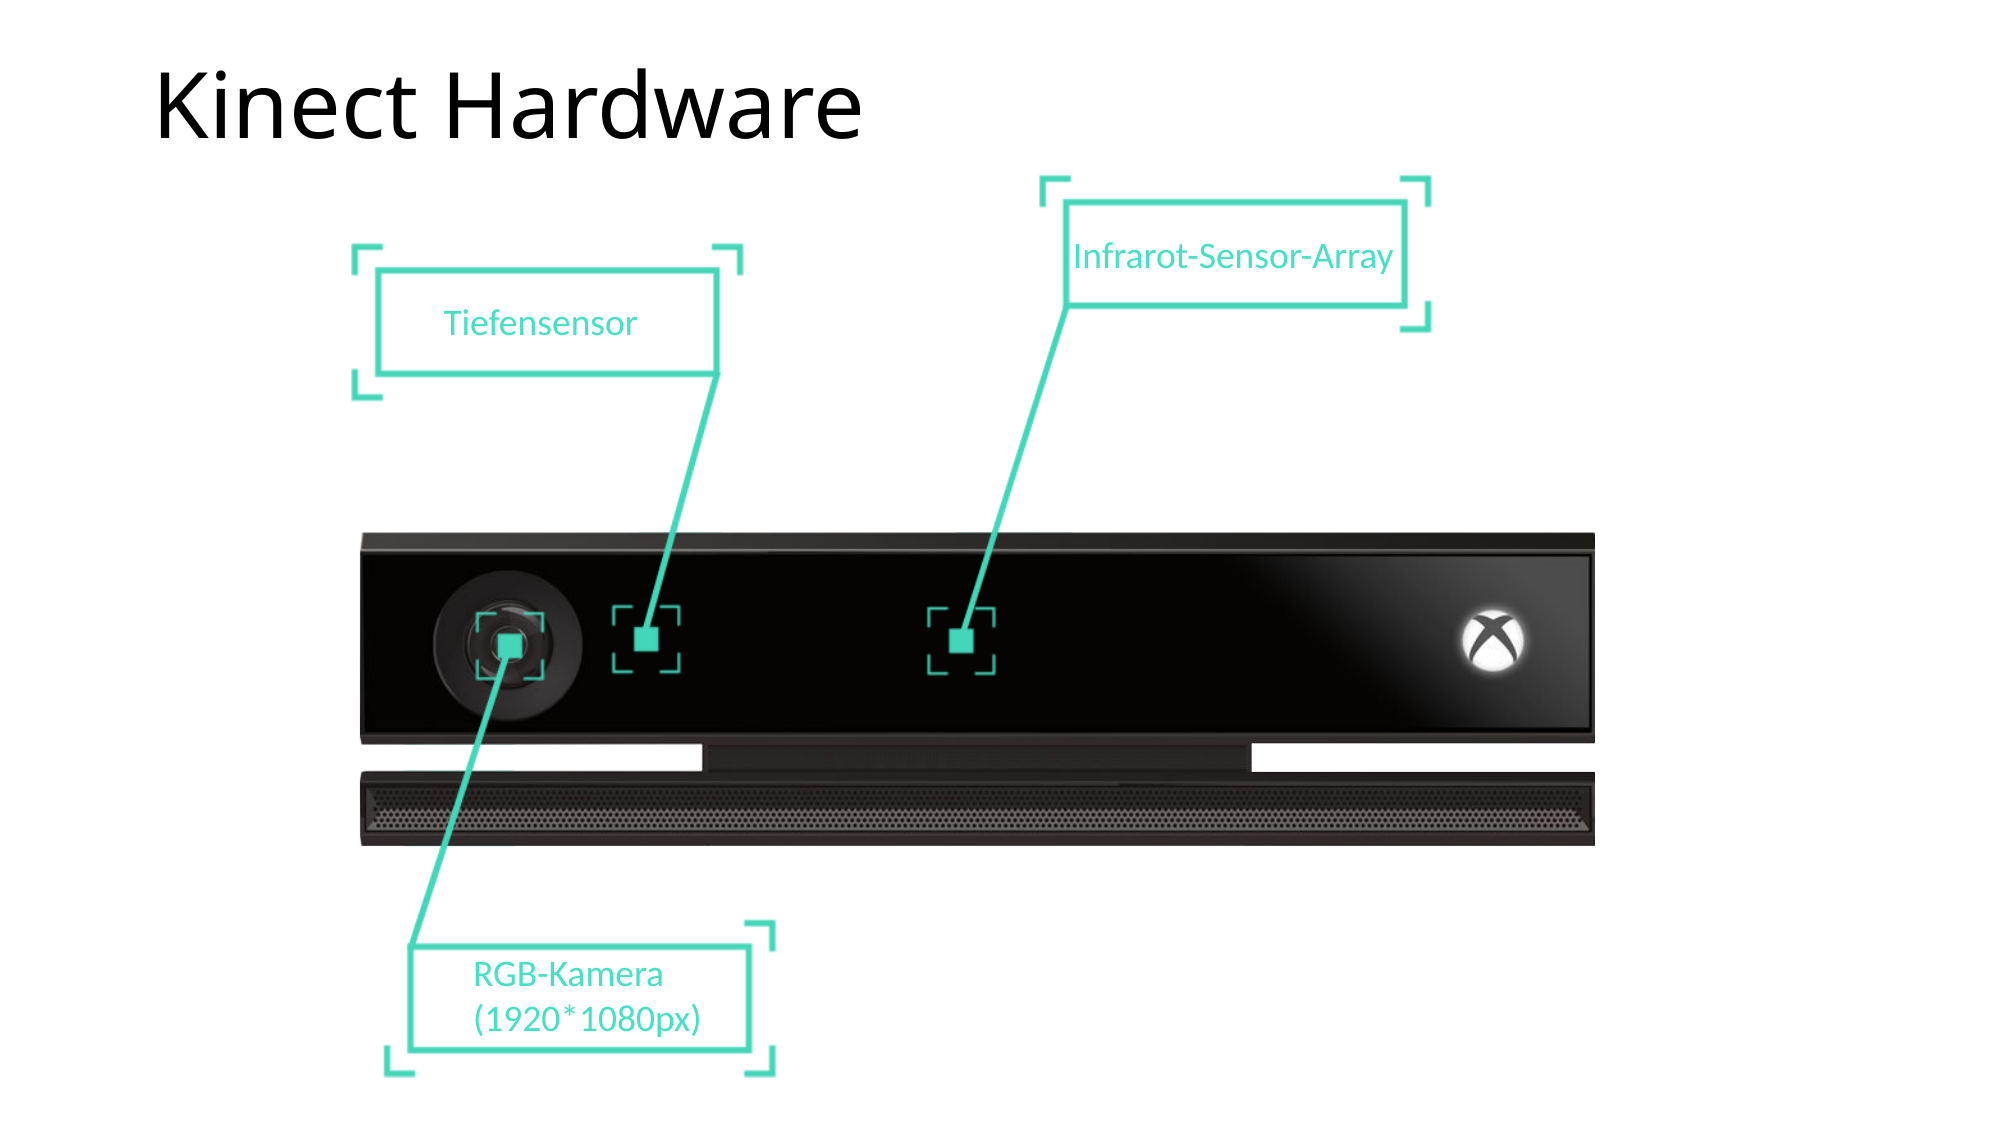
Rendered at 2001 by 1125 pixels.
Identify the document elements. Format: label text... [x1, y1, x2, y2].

title Kinect Hardware [137, 0, 1863, 218]
picture [351, 175, 1595, 1078]
